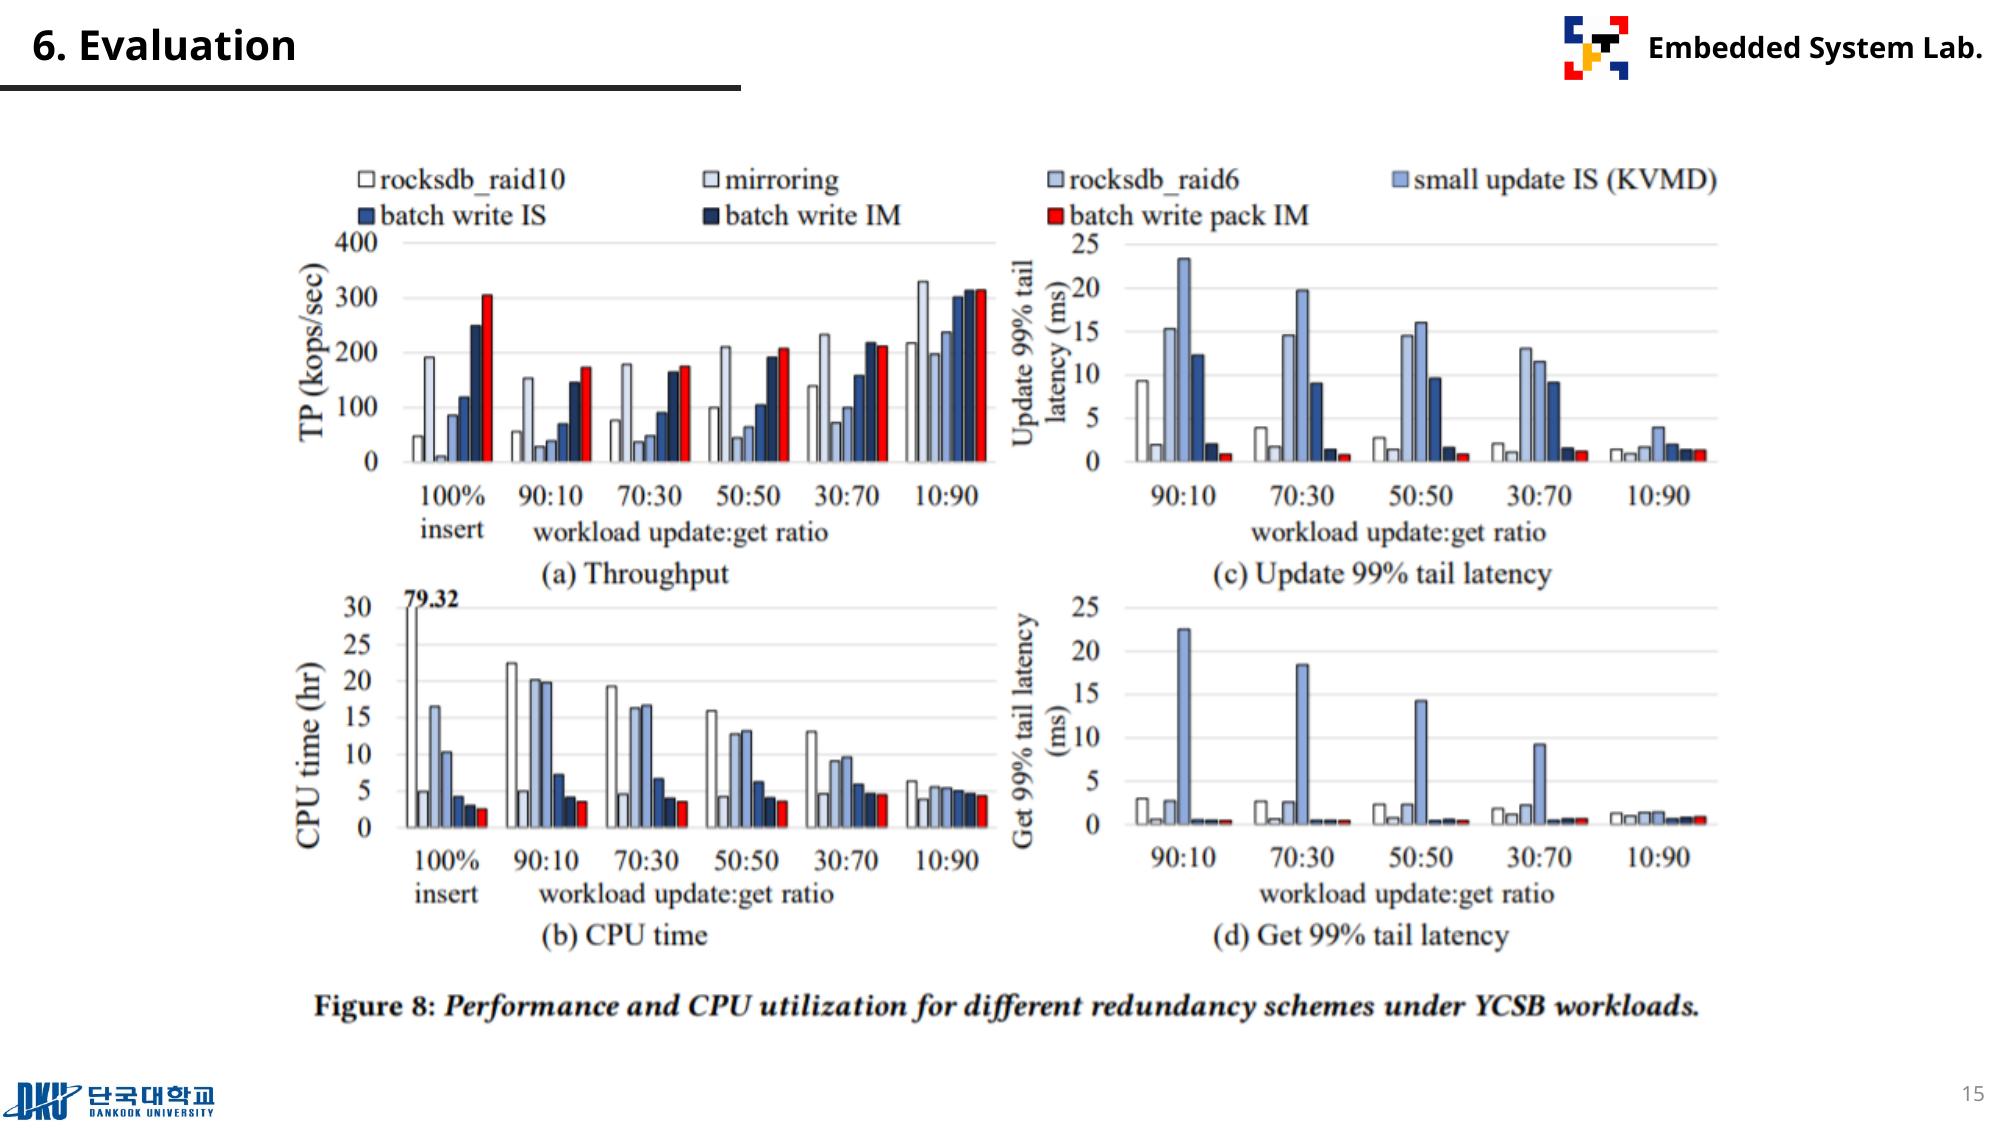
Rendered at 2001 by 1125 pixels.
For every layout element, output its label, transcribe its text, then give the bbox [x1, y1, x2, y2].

picture [245, 131, 1754, 1040]
picture [1563, 15, 1629, 81]
title 6. Evaluation [17, 17, 1474, 78]
slide_number 15 [1550, 1065, 2000, 1125]
picture [0, 1076, 217, 1125]
